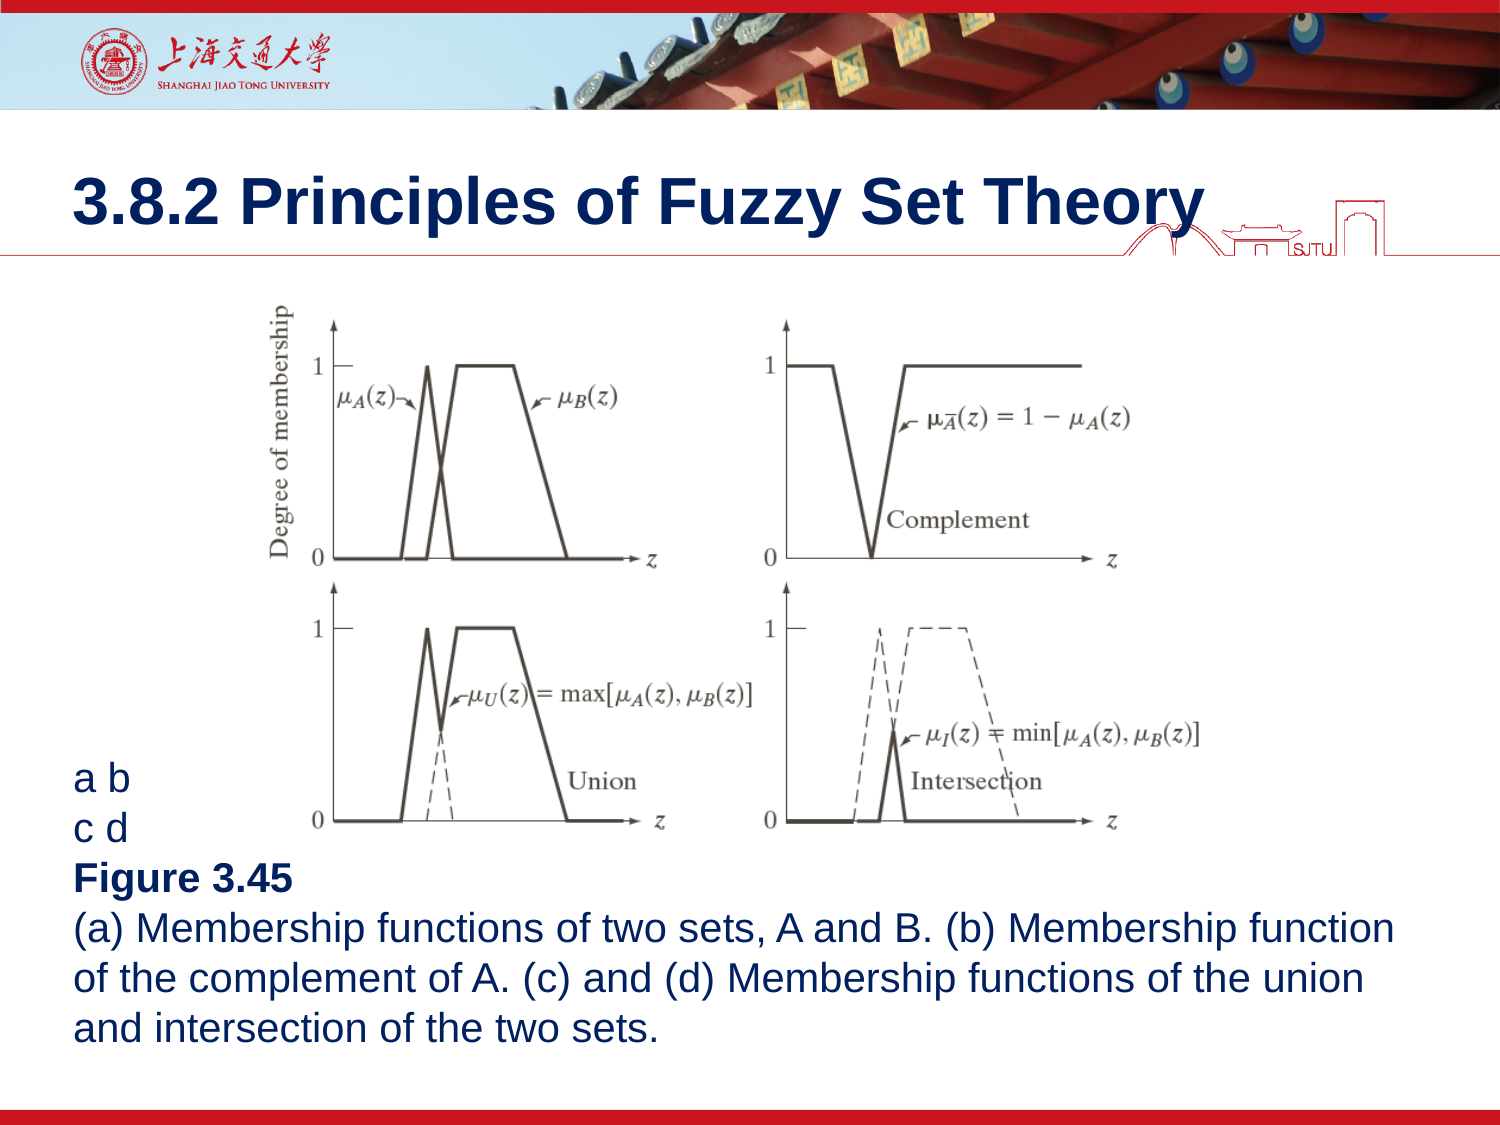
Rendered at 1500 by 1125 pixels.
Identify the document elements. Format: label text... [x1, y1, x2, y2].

title 3.8.2 Principles of Fuzzy Set Theory [58, 159, 1478, 254]
text_box a b c d Figure 3.45 (a) Membership functions of two sets, A and B. (b) Membership function of the complement of A. (c) and (d) Membership functions of the union and intersection of the two sets. [58, 743, 1436, 1125]
picture [0, 200, 1500, 256]
picture [258, 300, 1211, 836]
picture [0, 0, 1500, 110]
